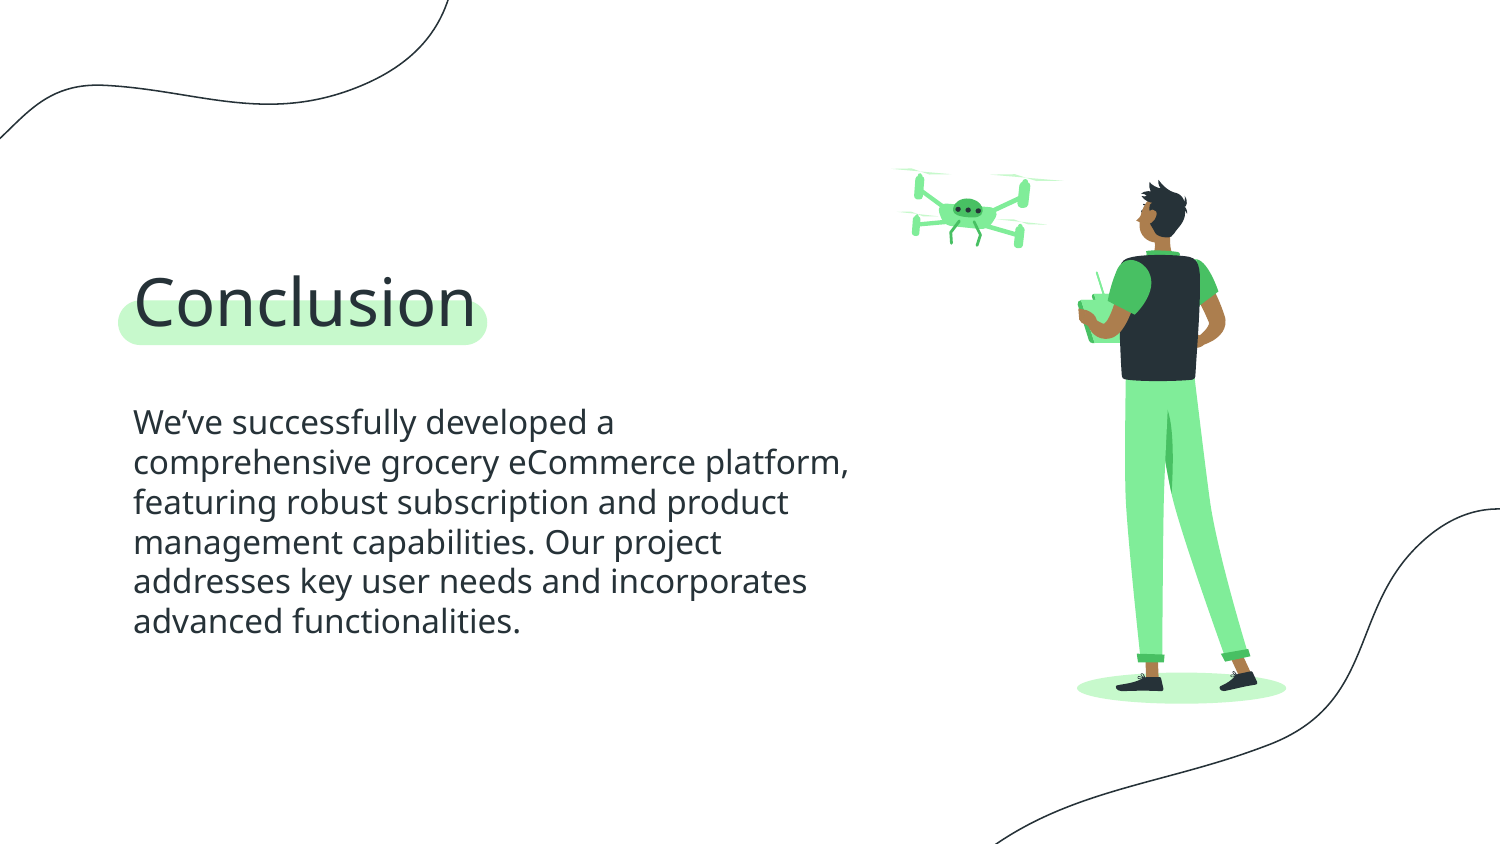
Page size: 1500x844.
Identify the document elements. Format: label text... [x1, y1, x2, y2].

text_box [876, 139, 1287, 704]
title Conclusion [118, 244, 654, 427]
subtitle We’ve successfully developed a comprehensive grocery eCommerce platform, featuring robust subscription and product management capabilities. Our project addresses key user needs and incorporates advanced functionalities. [118, 386, 871, 552]
